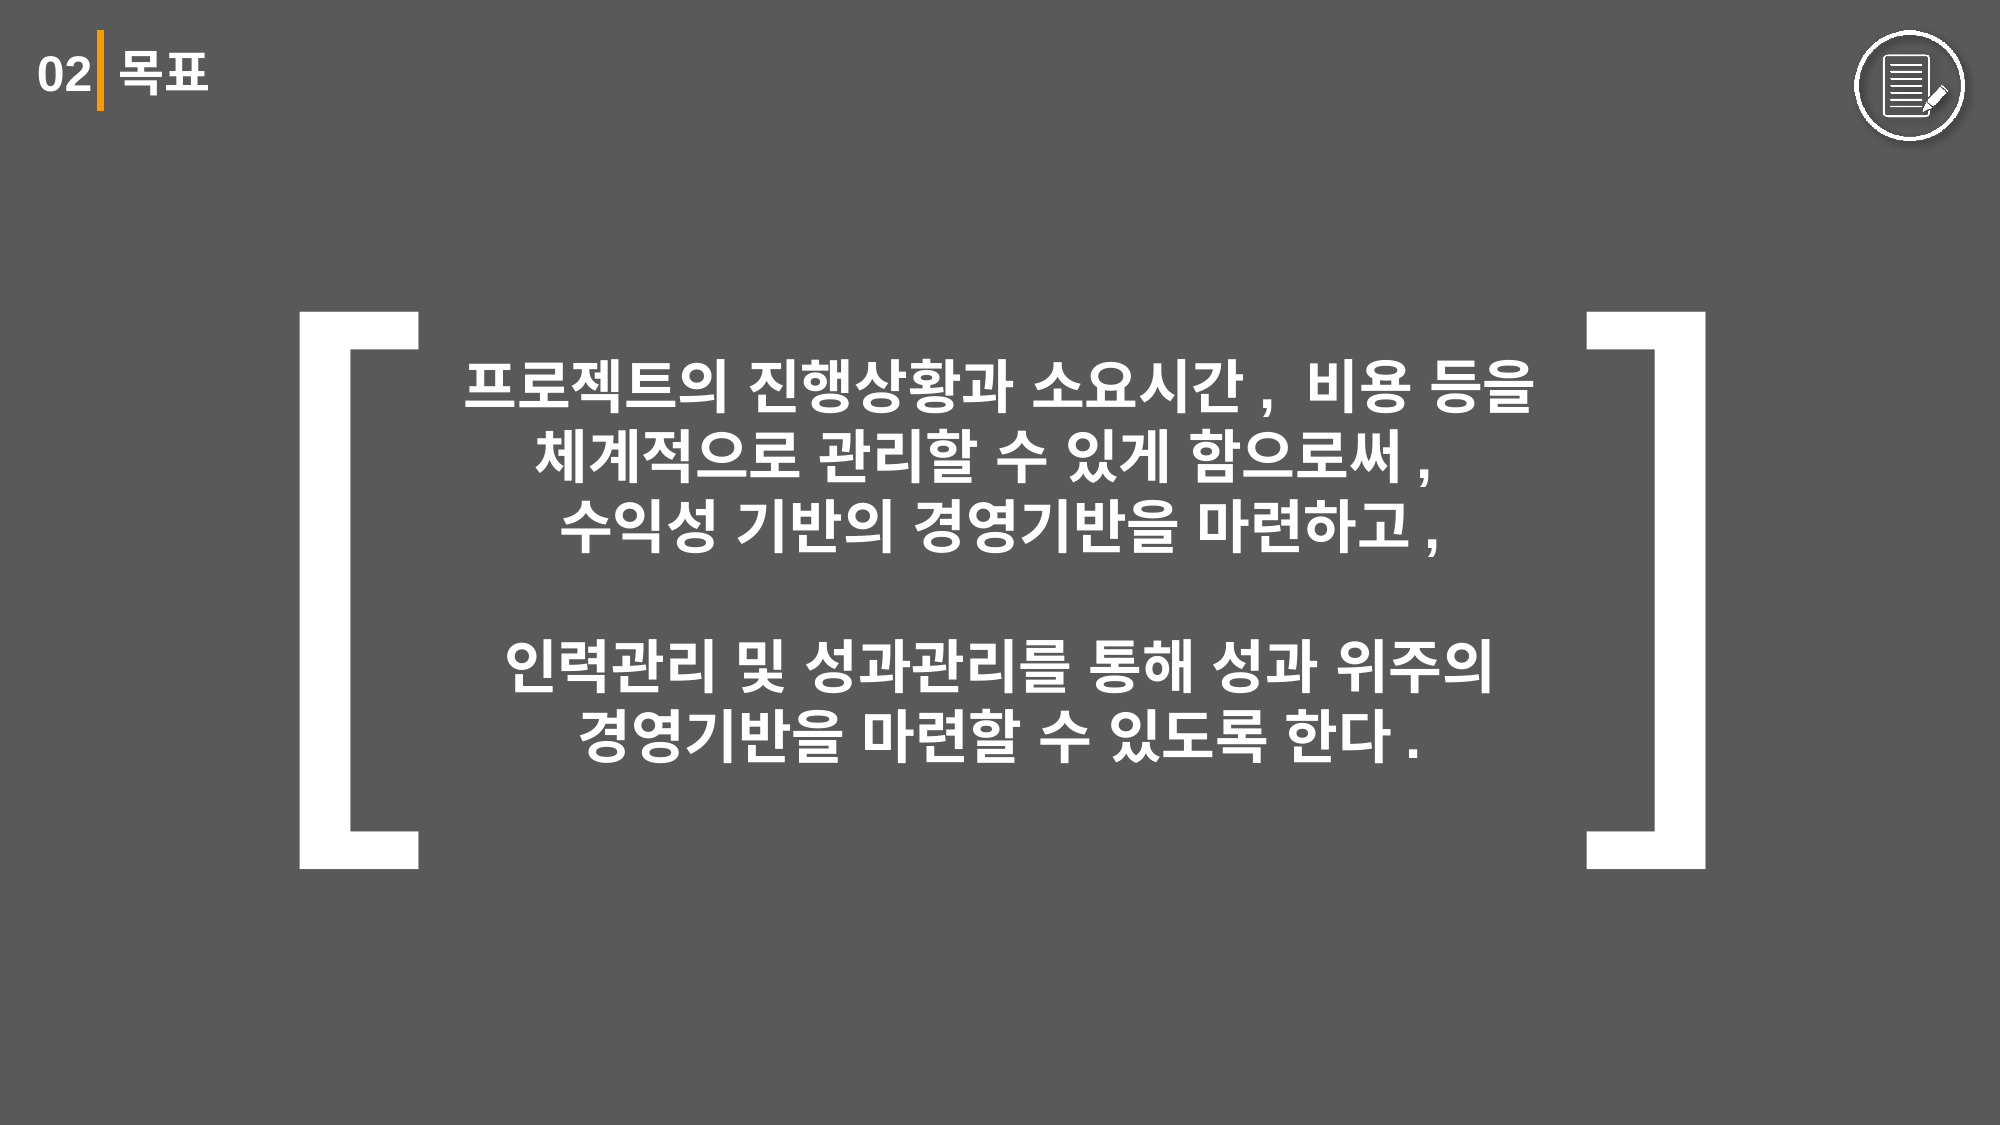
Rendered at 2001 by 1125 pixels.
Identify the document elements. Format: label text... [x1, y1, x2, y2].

picture [1854, 30, 1965, 141]
text_box 02 목표 [104, 33, 859, 109]
text_box [ ] [34, 140, 1978, 873]
text_box 02 목표 [22, 33, 97, 109]
text_box 프로젝트의 진행상황과 소요시간, 비용 등을 체계적으로 관리할 수 있게 함으로써, 수익성 기반의 경영기반을 마련하고, 인력관리 및 성과관리를 통해 성과 위주의 경영기반을 마련할 수 있도록 한다. [354, 342, 1646, 778]
